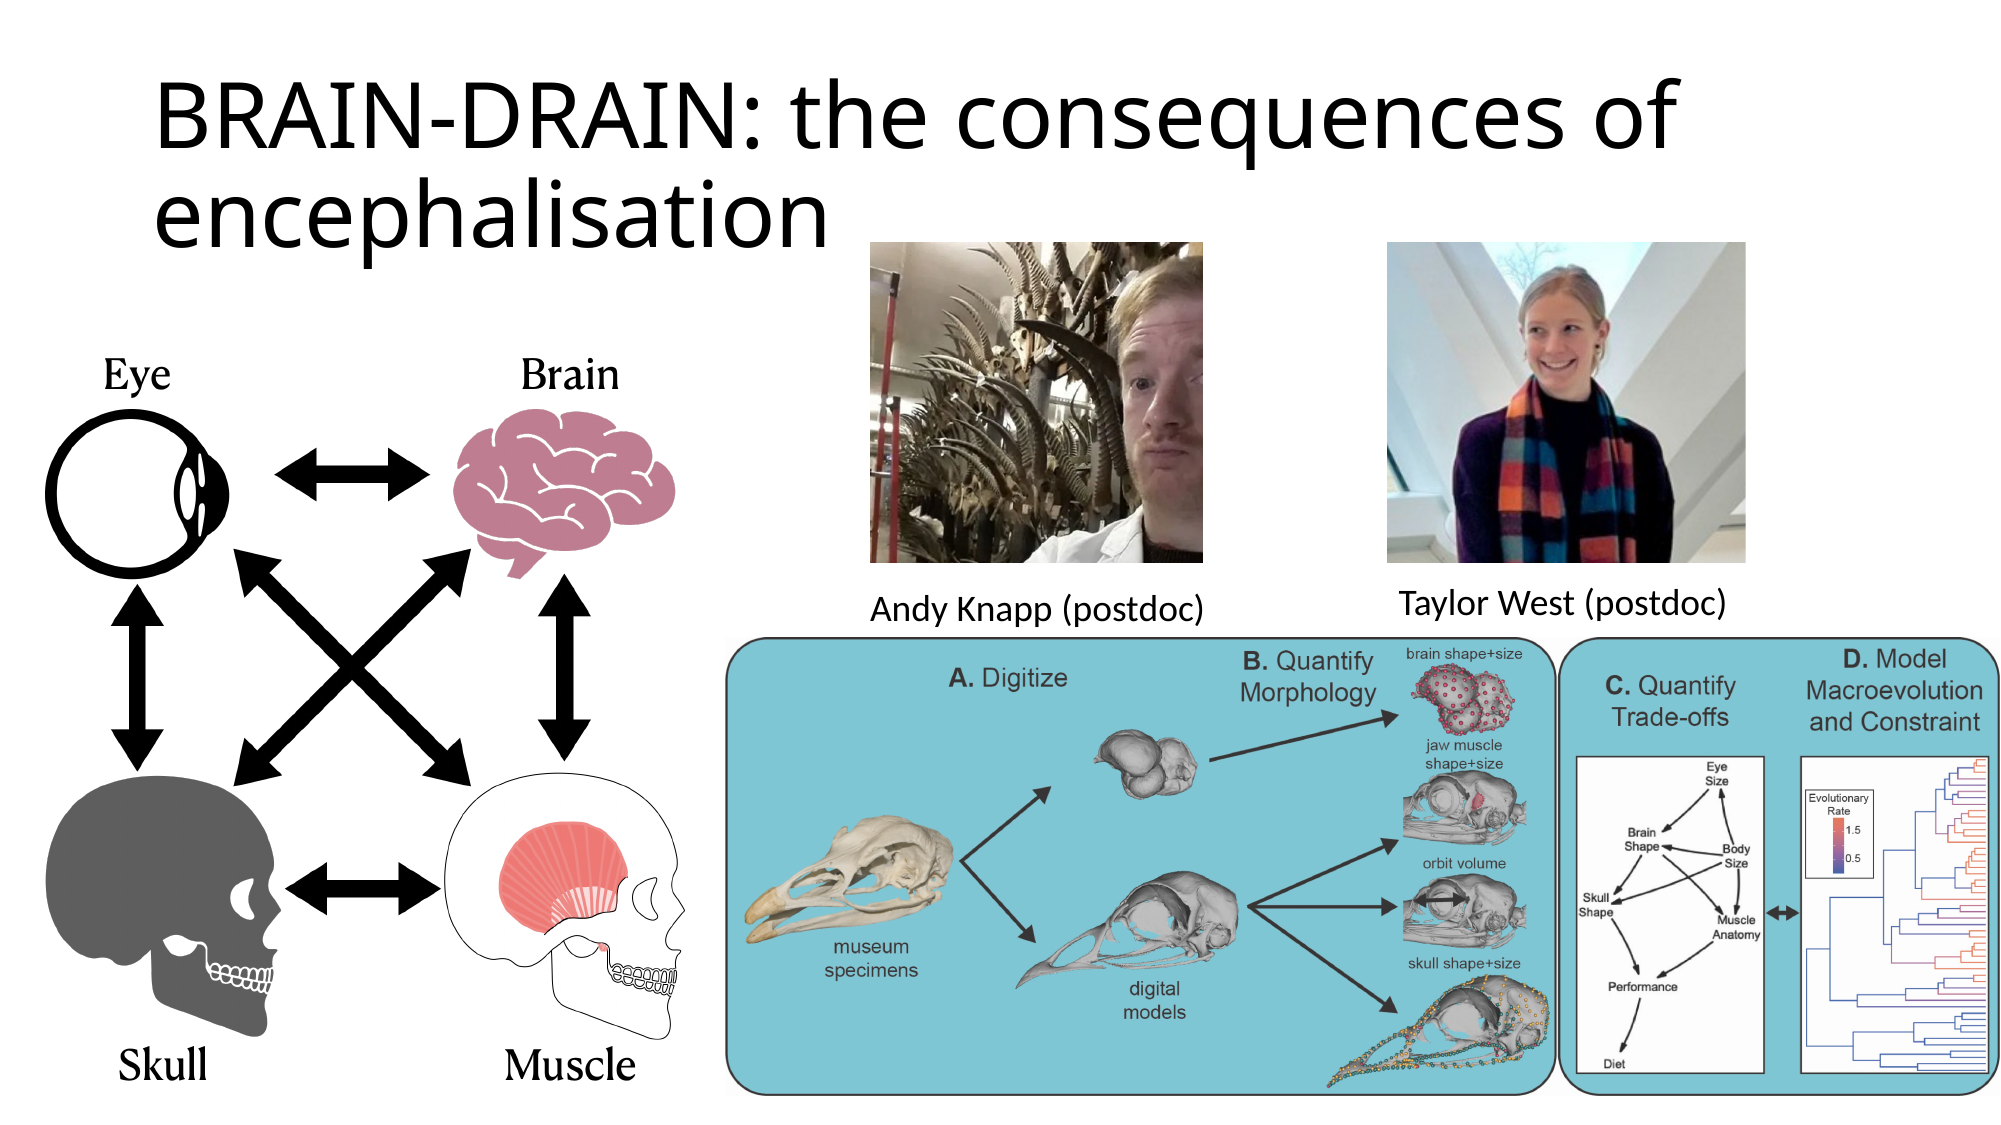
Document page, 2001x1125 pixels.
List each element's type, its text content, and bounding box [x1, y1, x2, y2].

picture [870, 242, 1203, 563]
text_box Andy Knapp (postdoc) [855, 576, 1221, 637]
title BRAIN-DRAIN: the consequences of encephalisation [137, 59, 1863, 278]
text_box Taylor West (postdoc) [1383, 570, 1743, 630]
picture [724, 637, 2000, 1096]
picture [44, 334, 686, 1096]
picture [1386, 242, 1746, 563]
